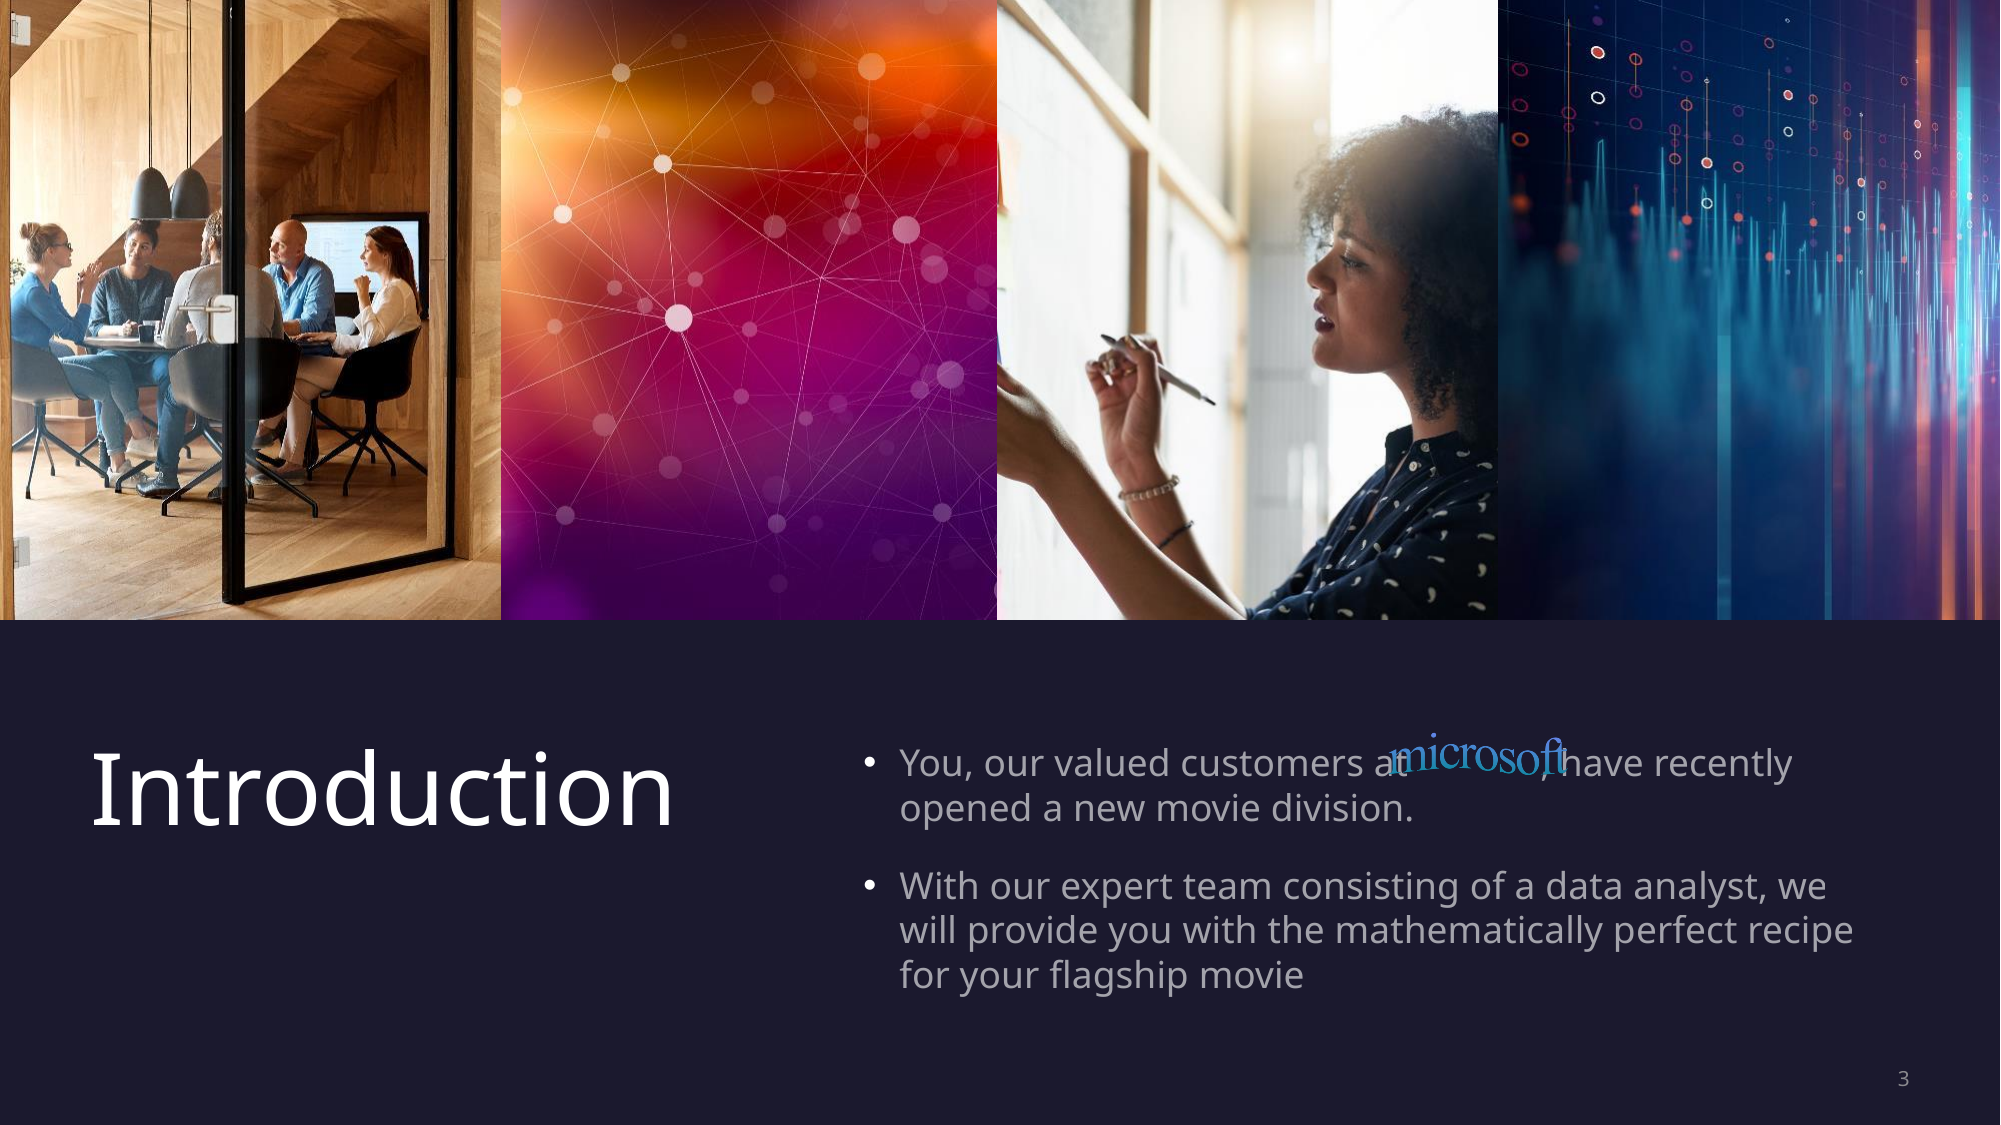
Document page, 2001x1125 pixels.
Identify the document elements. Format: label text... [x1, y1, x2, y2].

title Introduction [90, 739, 829, 996]
list You, our valued customers at , have recently opened a new movie division. With our expert team consisting of a data analyst, we will provide you with the mathematically perfect recipe for your flagship movie [863, 739, 1884, 997]
picture [1373, 726, 1580, 793]
slide_number 3 [1632, 1067, 1910, 1093]
picture [0, 0, 2000, 620]
